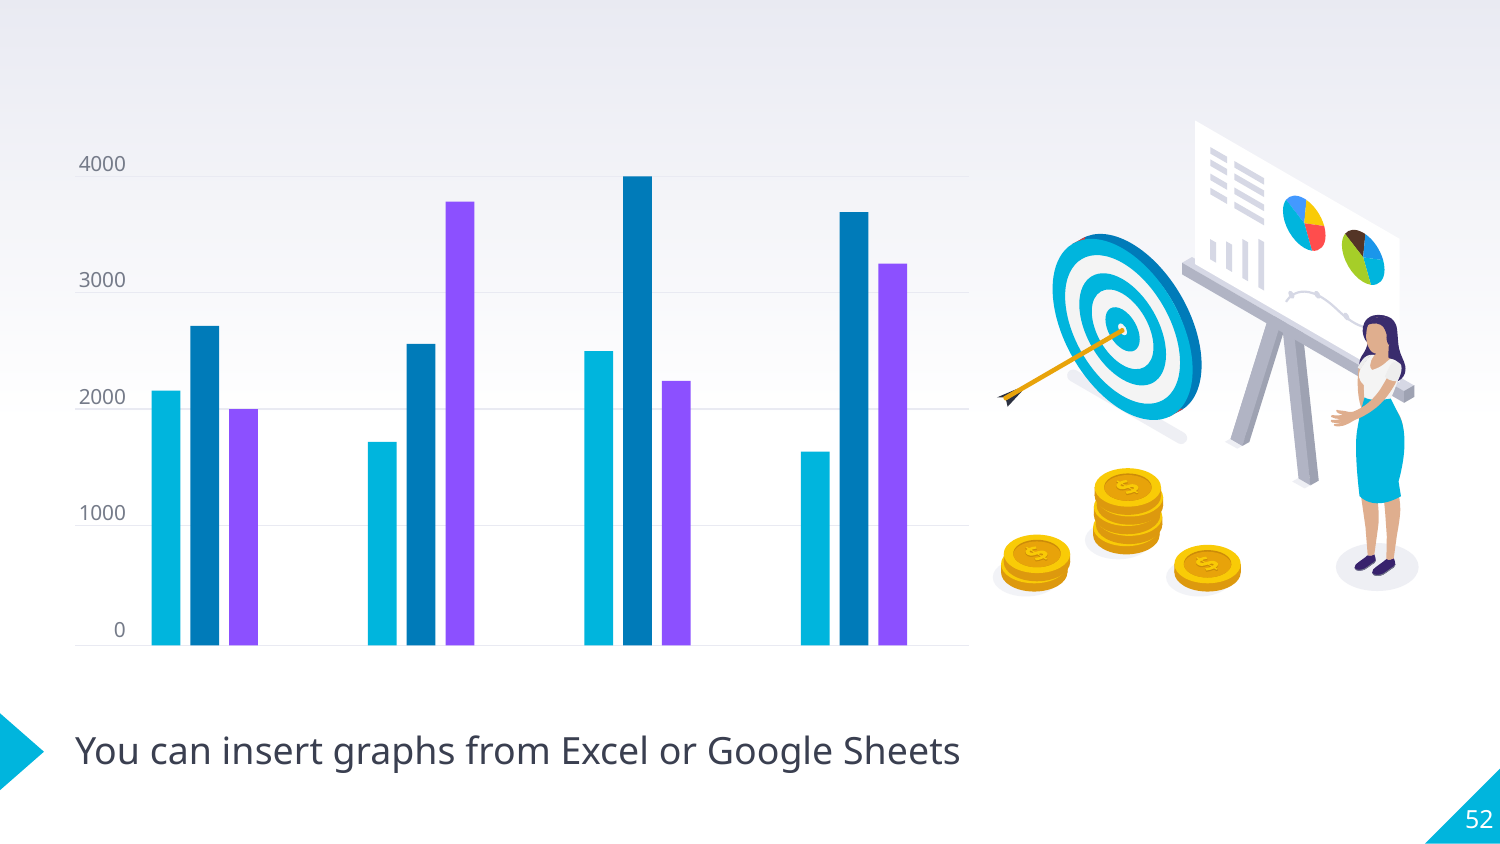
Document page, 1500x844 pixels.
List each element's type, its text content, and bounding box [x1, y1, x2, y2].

text_box [190, 418, 220, 524]
list You can insert graphs from Excel or Google Sheets [75, 722, 1425, 808]
text_box [445, 302, 475, 408]
text_box [151, 534, 181, 644]
text_box [151, 418, 181, 524]
text_box [878, 263, 908, 292]
text_box [623, 534, 652, 644]
text_box 4000 3000 2000 1000 0 [75, 184, 126, 292]
text_box [445, 534, 475, 644]
text_box [661, 418, 691, 524]
text_box [367, 441, 397, 524]
text_box [839, 534, 869, 644]
text_box [445, 418, 475, 524]
text_box [800, 534, 830, 644]
text_box 4000 3000 2000 1000 0 [75, 533, 126, 645]
text_box [406, 343, 436, 408]
text_box [839, 418, 869, 524]
text_box [584, 351, 614, 408]
text_box 4000 3000 2000 1000 0 [75, 150, 126, 175]
text_box [367, 534, 397, 644]
text_box [229, 534, 258, 644]
text_box [445, 201, 475, 292]
text_box [190, 534, 220, 644]
text_box 4000 3000 2000 1000 0 [75, 300, 126, 408]
text_box [584, 534, 614, 644]
text_box [661, 380, 691, 408]
text_box [661, 534, 691, 644]
text_box [878, 302, 908, 408]
text_box [406, 534, 436, 644]
text_box [190, 325, 220, 408]
text_box [623, 418, 652, 524]
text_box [992, 120, 1419, 597]
text_box [229, 418, 258, 524]
text_box [151, 390, 181, 408]
slide_number 52 [1418, 760, 1494, 838]
text_box [839, 212, 869, 292]
text_box [623, 185, 652, 292]
text_box [839, 302, 869, 408]
text_box [584, 418, 614, 524]
text_box [406, 418, 436, 524]
text_box [878, 534, 908, 644]
text_box 4000 3000 2000 1000 0 [75, 417, 126, 525]
text_box [800, 451, 830, 524]
text_box [623, 302, 652, 408]
text_box [878, 418, 908, 524]
